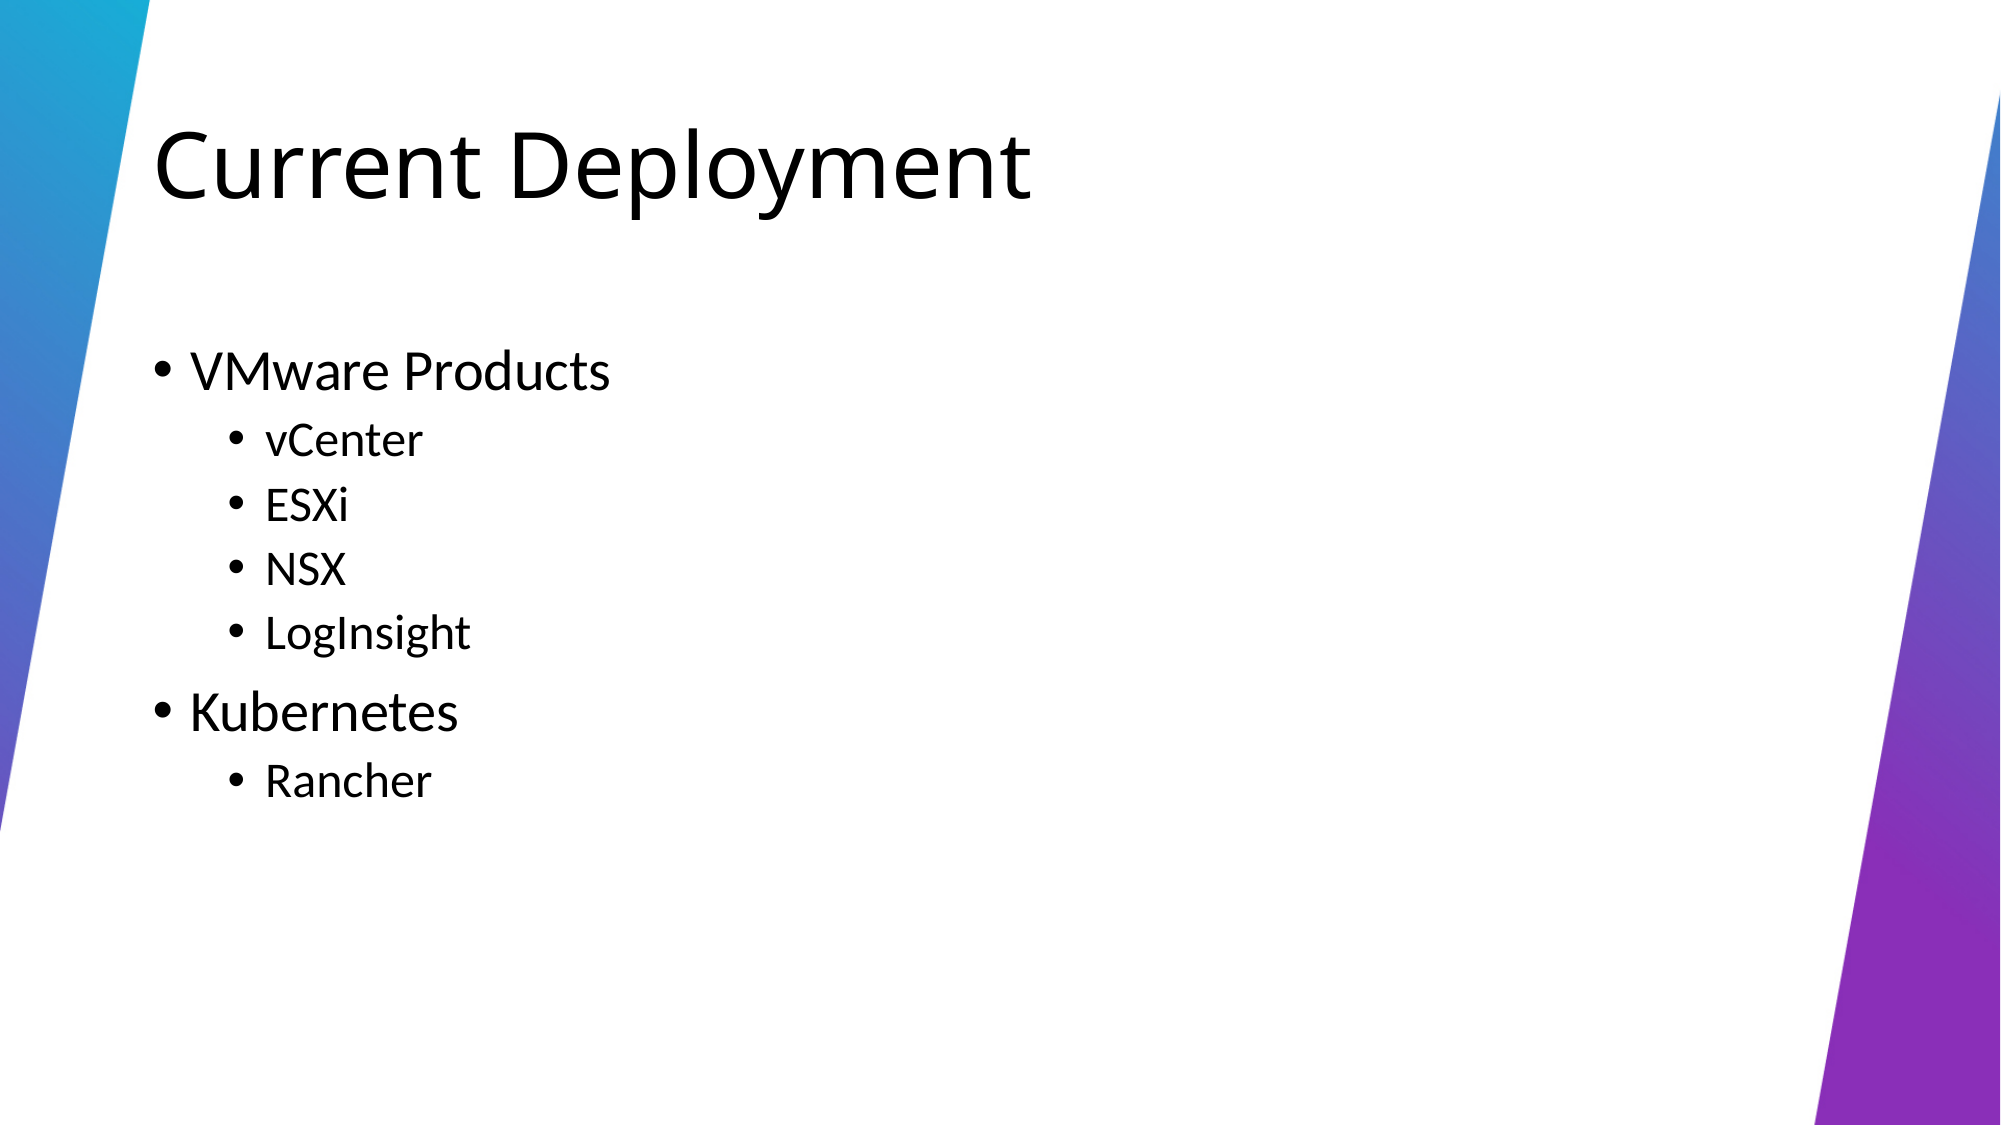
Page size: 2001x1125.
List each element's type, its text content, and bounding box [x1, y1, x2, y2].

title Current Deployment [137, 59, 1863, 278]
list VMware Products vCenter ESXi NSX LogInsight Kubernetes Rancher [137, 332, 984, 938]
picture [0, 0, 2001, 1125]
